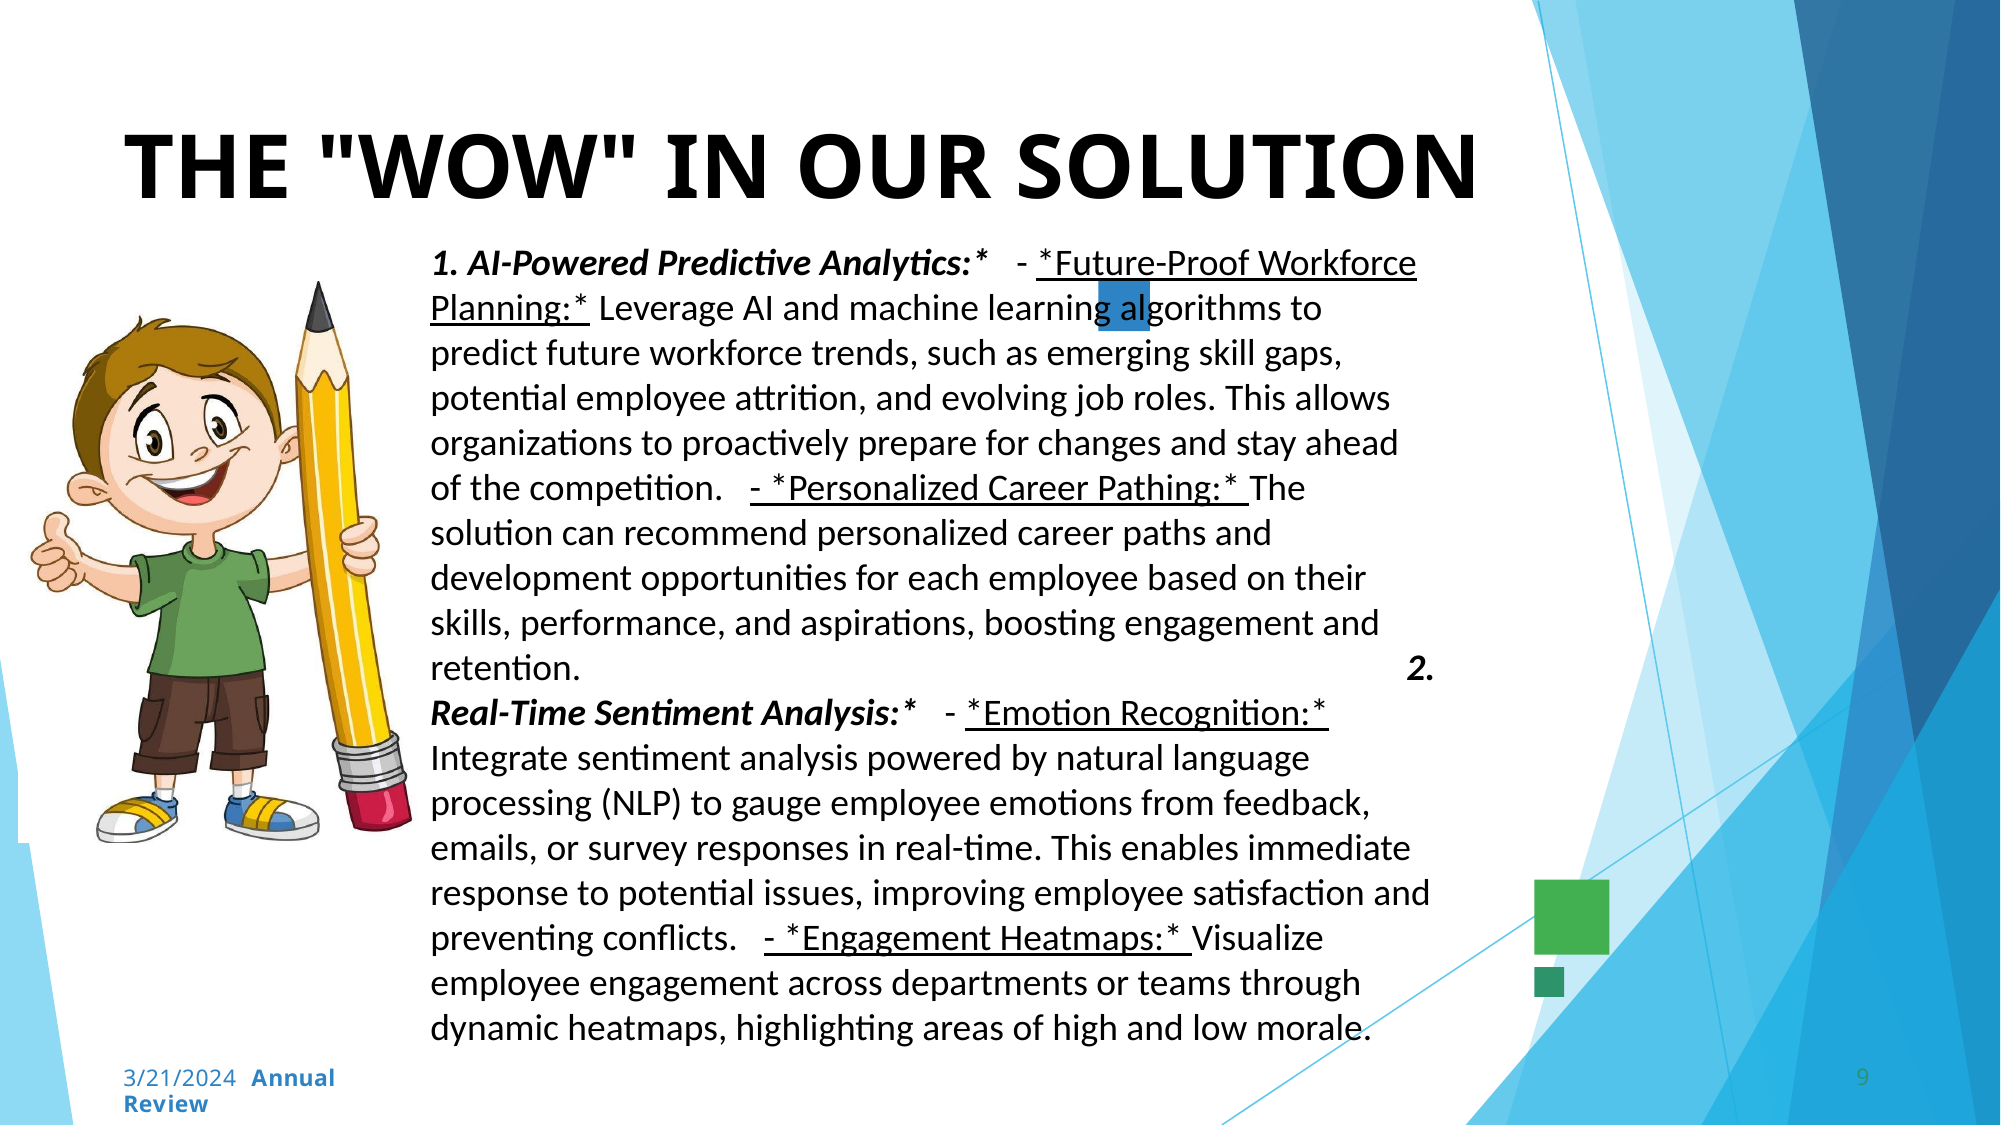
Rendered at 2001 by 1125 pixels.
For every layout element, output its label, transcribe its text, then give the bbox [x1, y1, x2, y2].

title THE "WOW" IN OUR SOLUTION [121, 107, 1513, 298]
text_box 3/21/2024 Annual Review [123, 1063, 415, 1118]
text_box 9 [1849, 1061, 1888, 1095]
text_box 1. AI-Powered Predictive Analytics:* - *Future-Proof Workforce Planning:* Leverage AI and machine learning algorithms to predict future workforce trends, such as emerging skill gaps, potential employee attrition, and evolving job roles. This allows organizations to proactively prepare for changes and stay ahead of the competition. - *Personalized Career Pathing:* The solution can recommend personalized career paths and development opportunities for each employee based on their skills, performance, and aspirations, boosting engagement and retention. 2. Real-Time Sentiment Analysis:* - *Emotion Recognition:* Integrate sentiment analysis powered by natural language processing (NLP) to gauge employee emotions from feedback, emails, or survey responses in real-time. This enables immediate response to potential issues, improving employee satisfaction and preventing conflicts. - *Engagement Heatmaps:* Visualize employee engagement across departments or teams through dynamic heatmaps, highlighting areas of high and low morale. [415, 230, 1451, 1056]
text_box [1534, 967, 1565, 997]
text_box [1534, 879, 1610, 955]
text_box [1451, 386, 1850, 543]
picture [18, 281, 424, 844]
